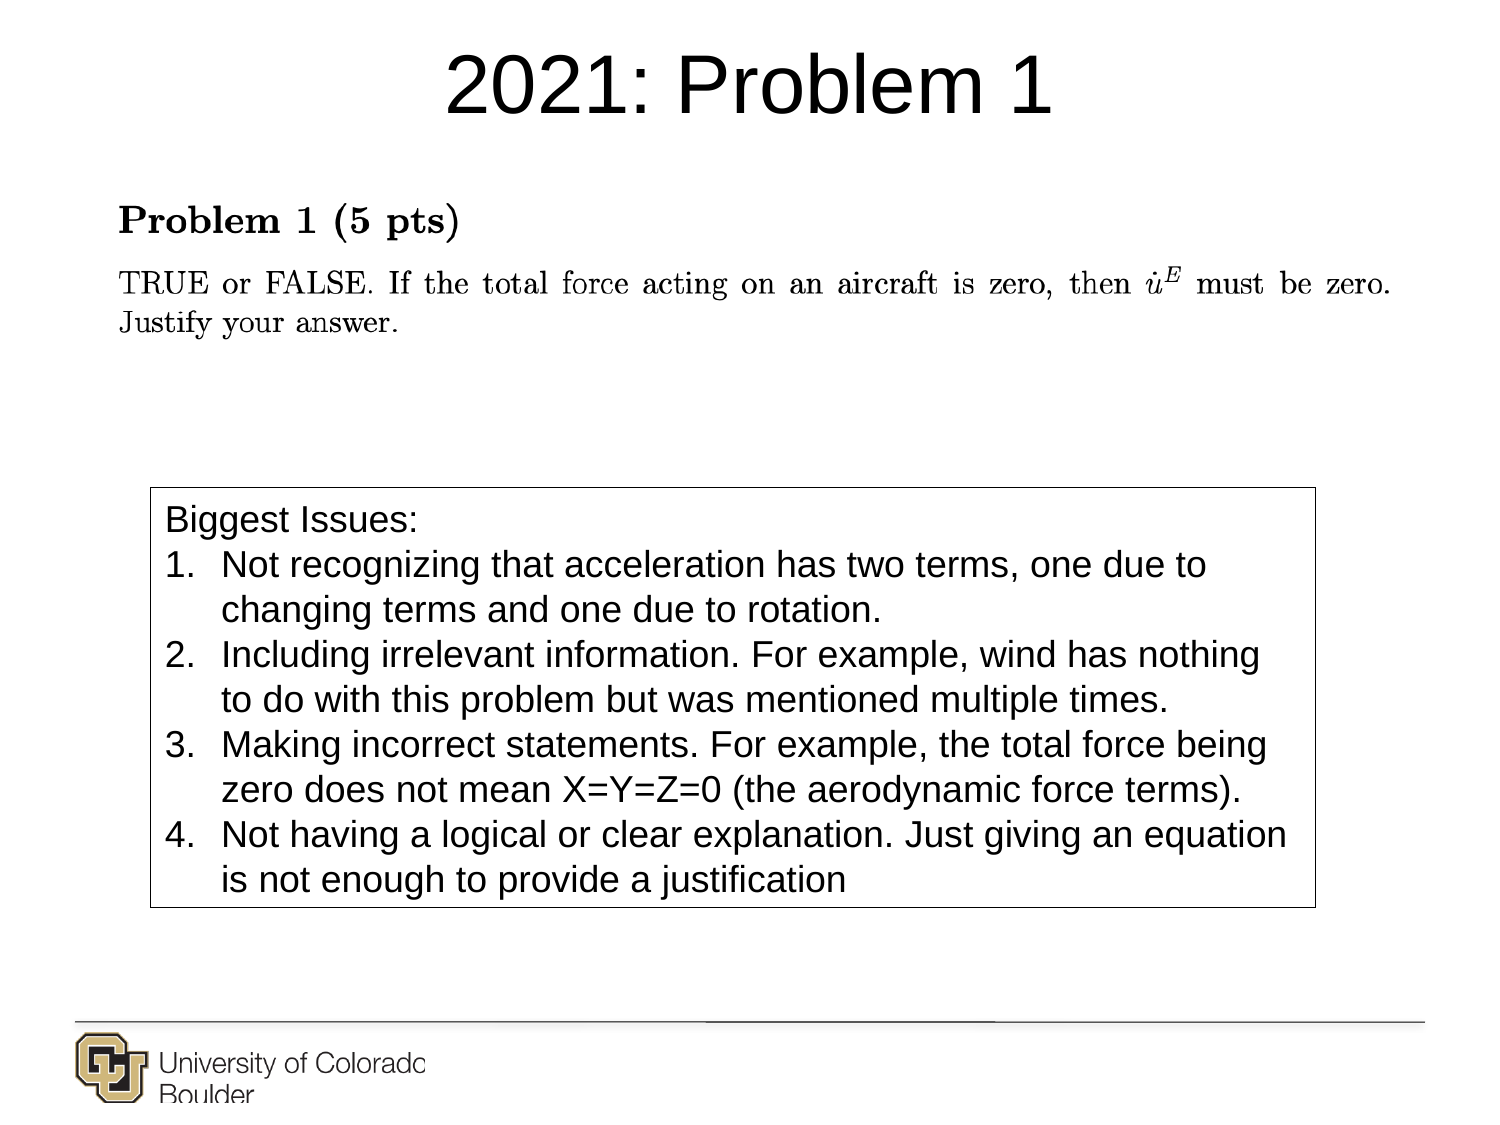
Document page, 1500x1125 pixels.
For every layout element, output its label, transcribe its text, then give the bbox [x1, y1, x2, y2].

text_box Biggest Issues: Not recognizing that acceleration has two terms, one due to changing terms and one due to rotation. Including irrelevant information. For example, wind has nothing to do with this problem but was mentioned multiple times. Making incorrect statements. For example, the total force being zero does not mean X=Y=Z=0 (the aerodynamic force terms). Not having a logical or clear explanation. Just giving an equation is not enough to provide a justification [150, 487, 1316, 908]
title 2021: Problem 1 [75, 26, 1425, 135]
picture [101, 181, 1401, 369]
